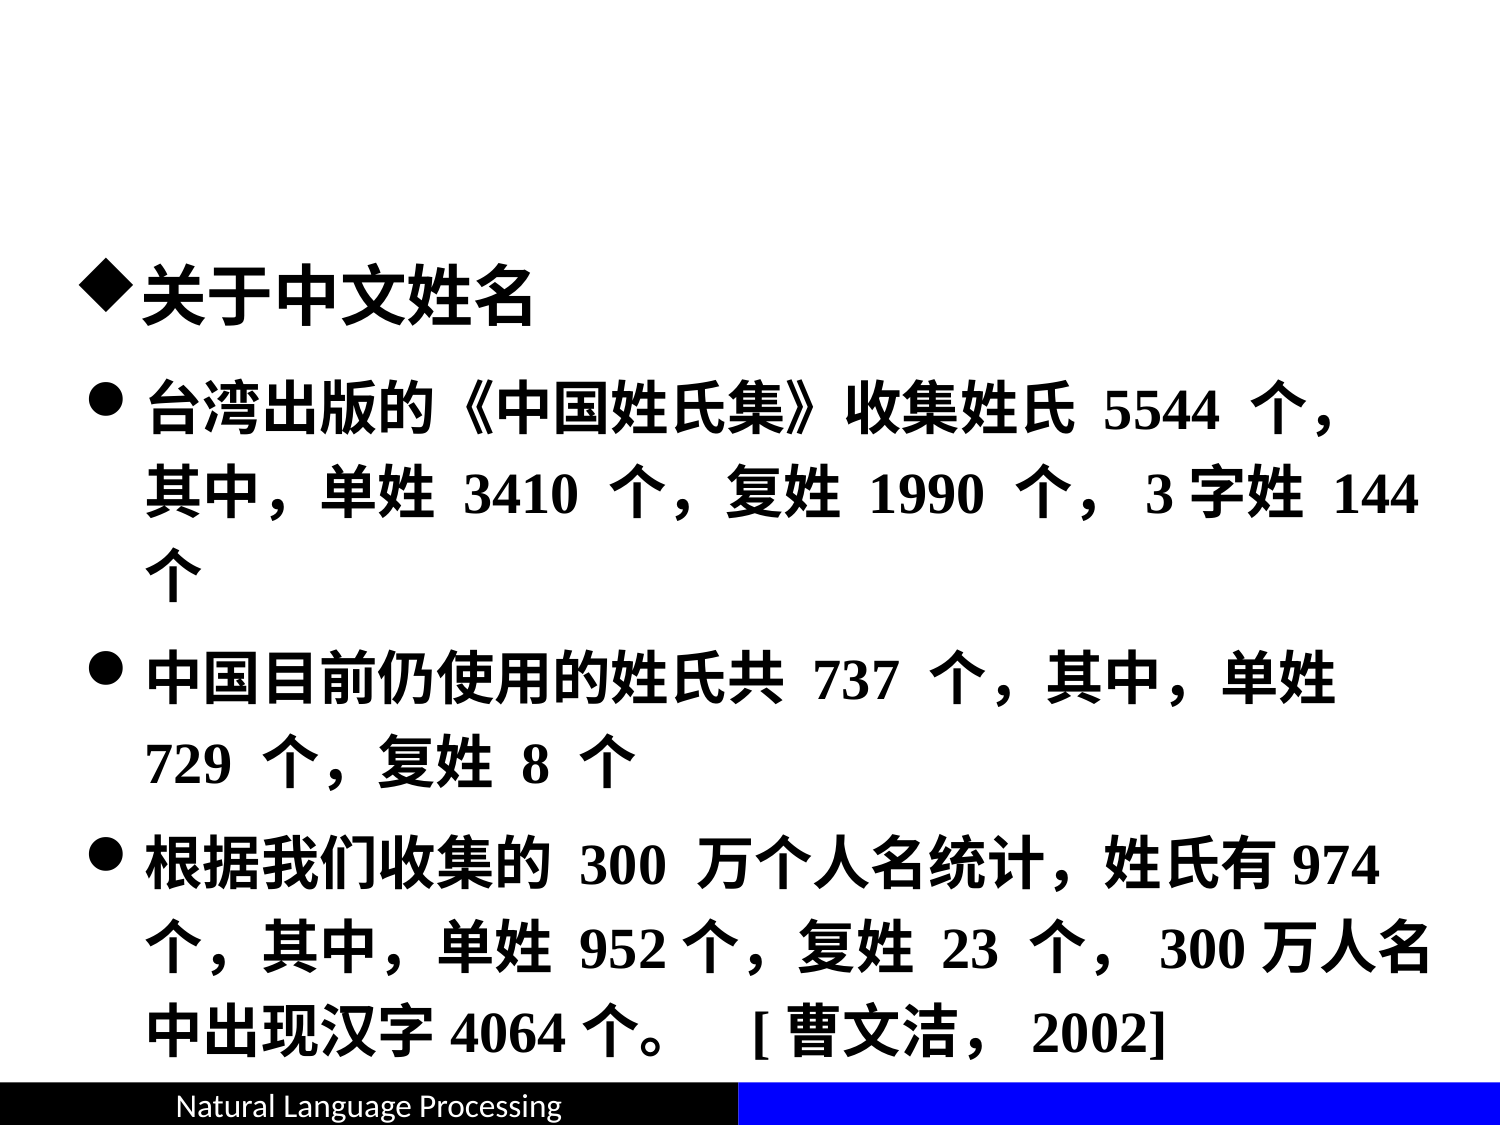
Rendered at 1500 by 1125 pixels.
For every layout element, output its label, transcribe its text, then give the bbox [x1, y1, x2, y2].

text_box 台湾出版的《中国姓氏集》收集姓氏 5544 个， 其中，单姓 3410 个，复姓 1990 个，3字姓 144 个 中国目前仍使用的姓氏共 737 个，其中，单姓 729 个，复姓 8 个 根据我们收集的 300 万个人名统计，姓氏有974个，其中，单姓 952个，复姓 23 个，300万人名中出现汉字4064个。 [曹文洁，2002] [70, 349, 1454, 1072]
text_box 关于中文姓名 [58, 246, 650, 341]
